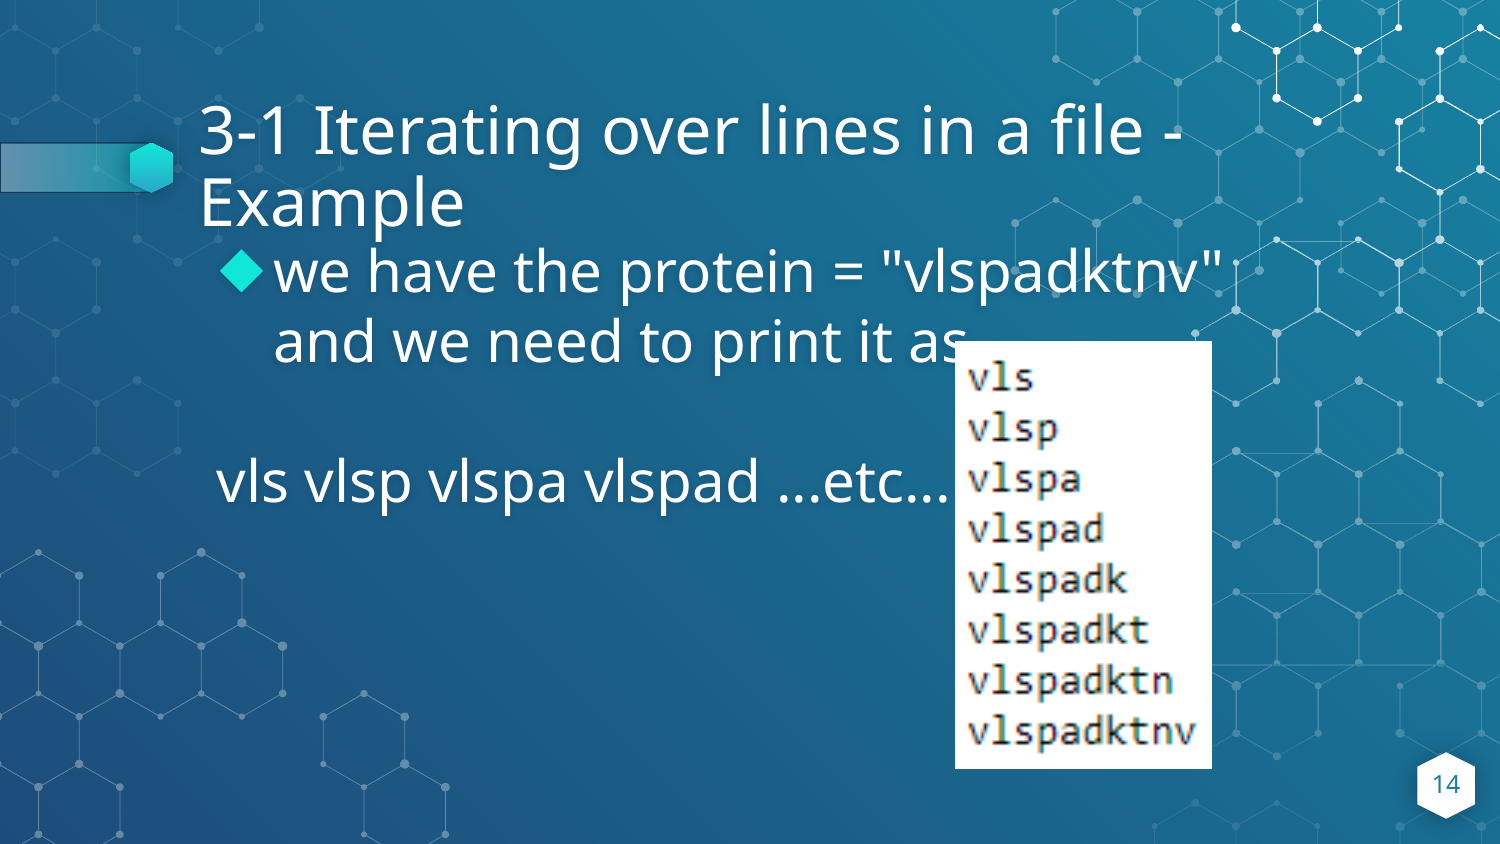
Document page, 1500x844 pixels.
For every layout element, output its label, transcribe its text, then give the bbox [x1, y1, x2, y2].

title 3-1 Iterating over lines in a file - Example [198, 140, 1384, 198]
picture [955, 341, 1212, 770]
list we have the protein = "vlspadktnv" and we need to print it as vls vlsp vlspa vlspad ...etc... [198, 234, 1302, 733]
slide_number 14 [1417, 752, 1475, 819]
